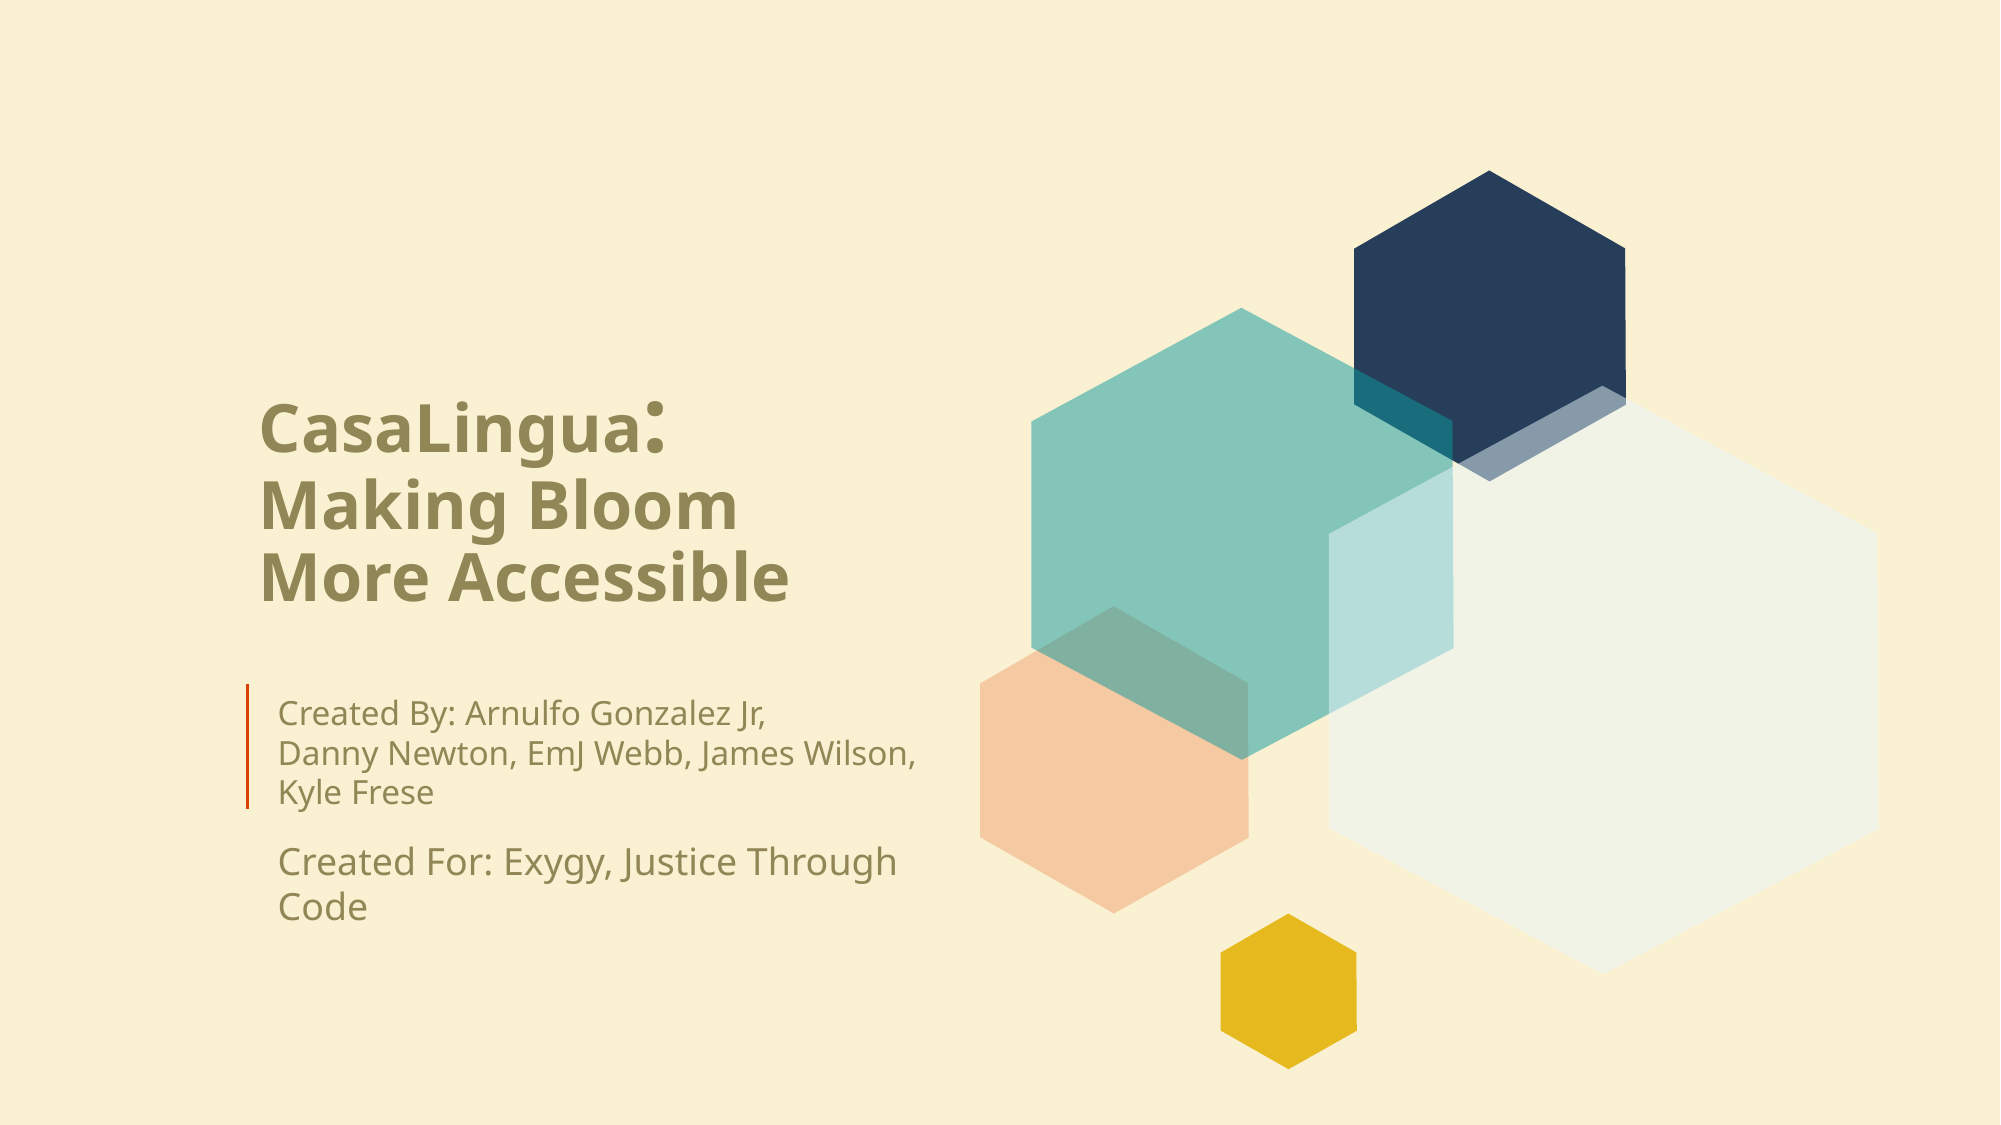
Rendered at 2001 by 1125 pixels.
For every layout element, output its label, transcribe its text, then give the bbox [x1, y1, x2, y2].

text_box Created For: Exygy, Justice Through Code [262, 830, 959, 955]
text_box [1031, 307, 1453, 760]
title CasaLingua: Making Bloom More Accessible [243, 325, 1106, 664]
list Created By: Arnulfo Gonzalez Jr, Danny Newton, EmJ Webb, James Wilson, Kyle Frese [262, 684, 959, 810]
text_box [1355, 172, 1625, 463]
text_box [980, 651, 1249, 914]
text_box [1328, 385, 1879, 975]
